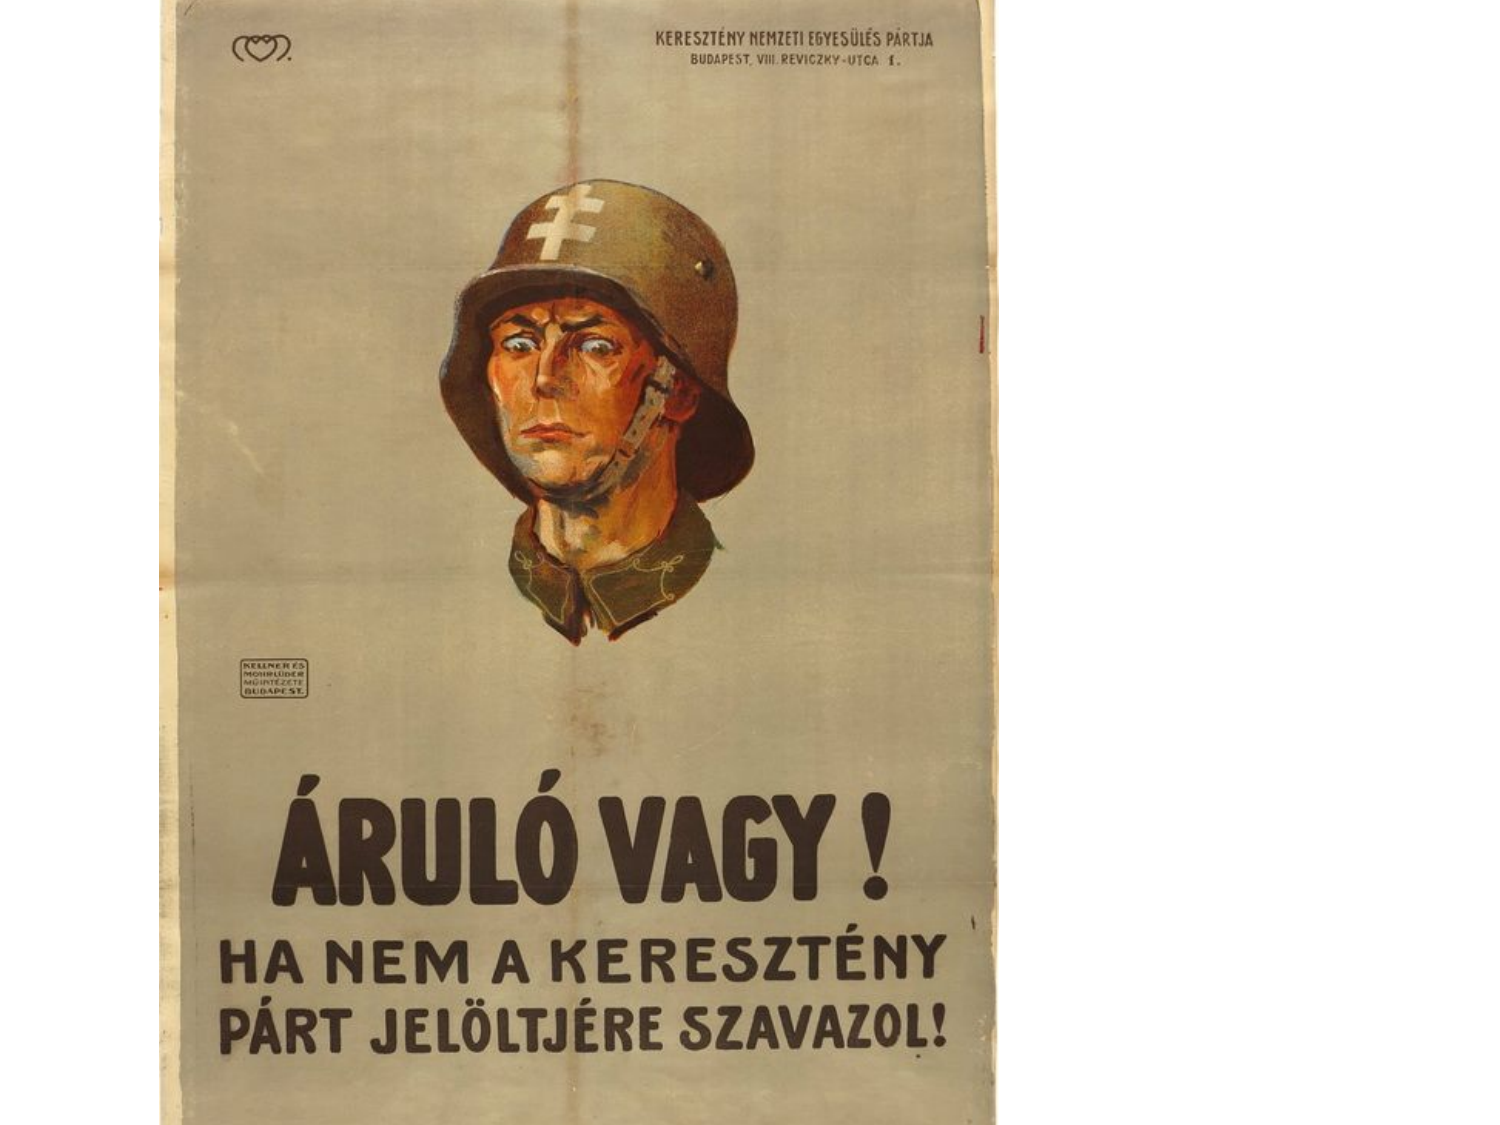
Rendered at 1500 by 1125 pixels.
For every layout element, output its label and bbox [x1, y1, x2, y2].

list [159, 0, 999, 1125]
